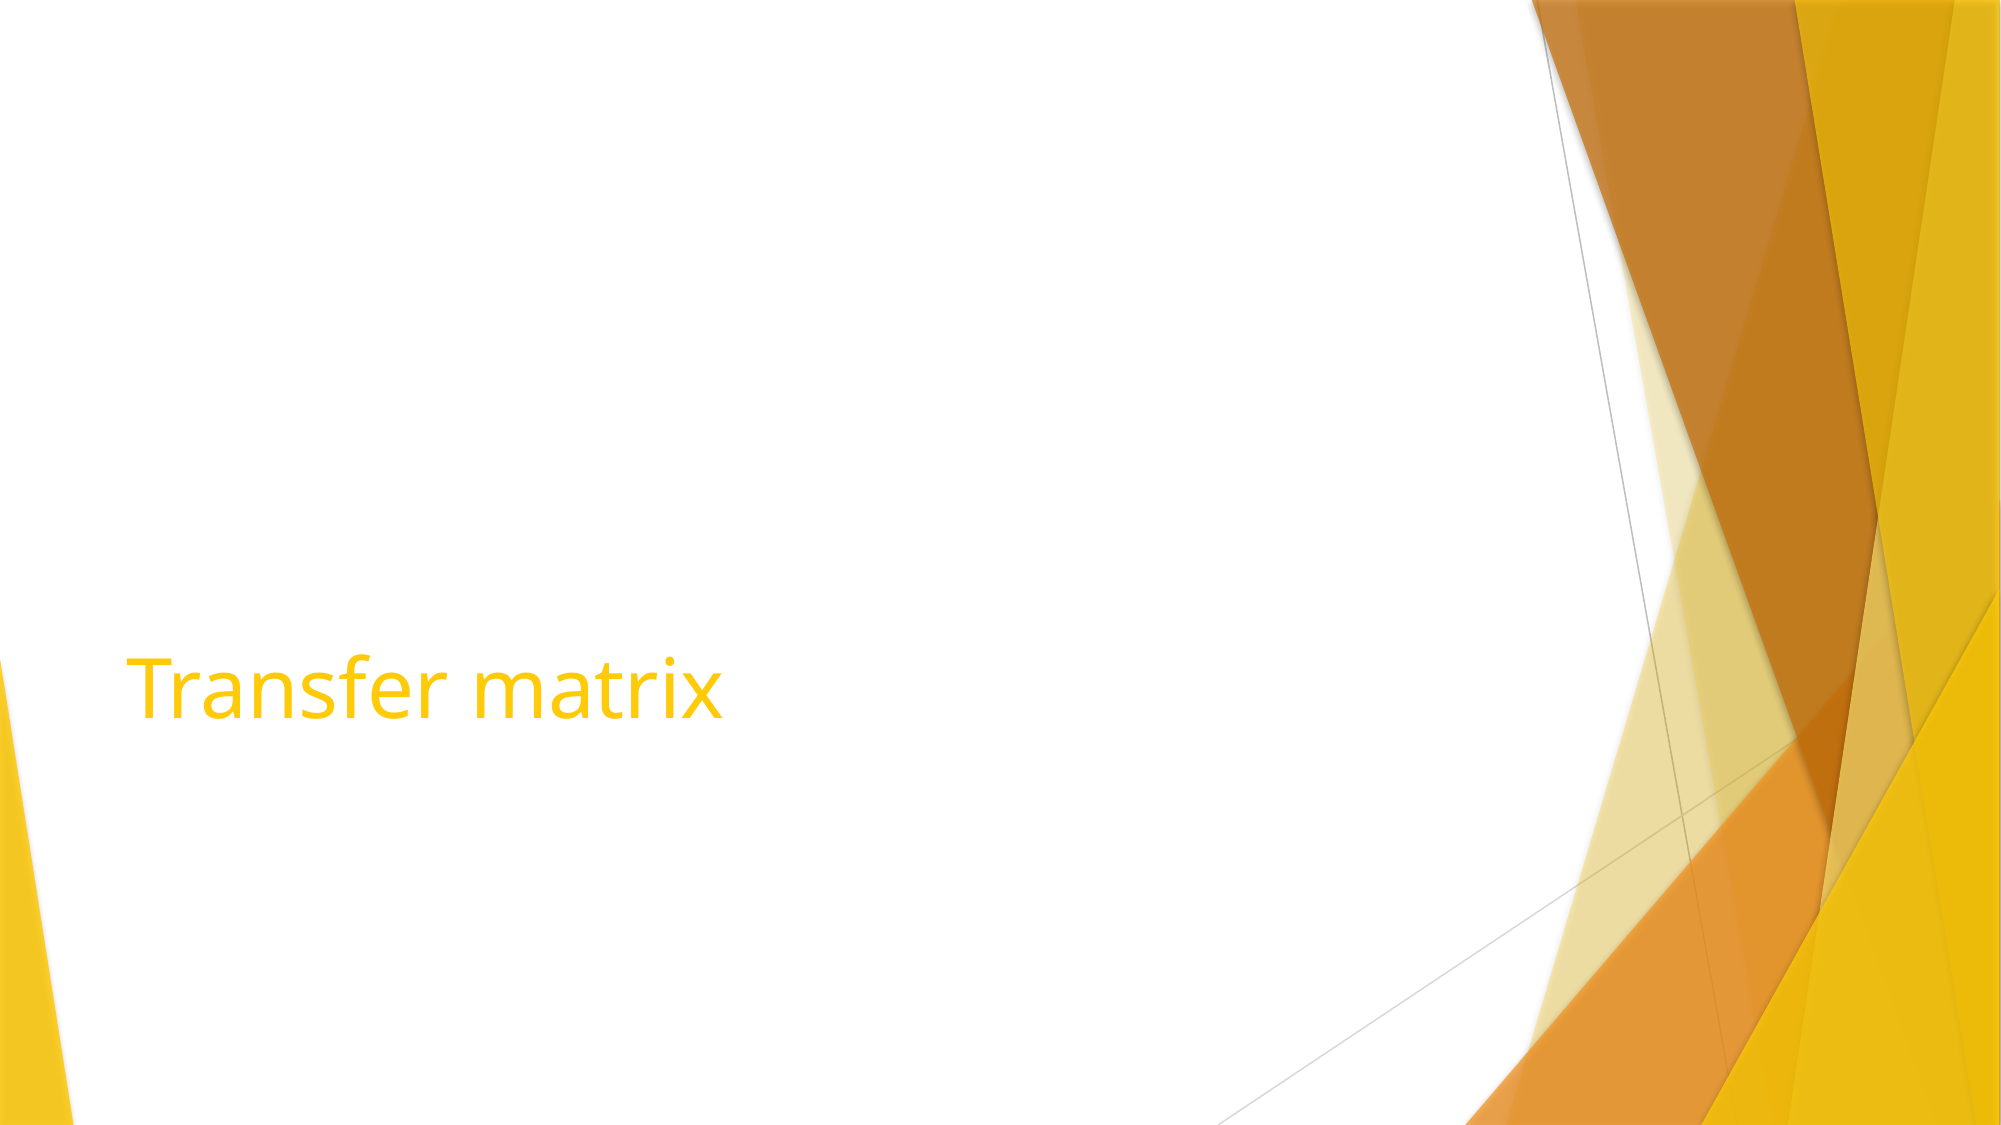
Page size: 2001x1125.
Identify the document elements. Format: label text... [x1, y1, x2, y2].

title Transfer matrix [111, 443, 1522, 743]
